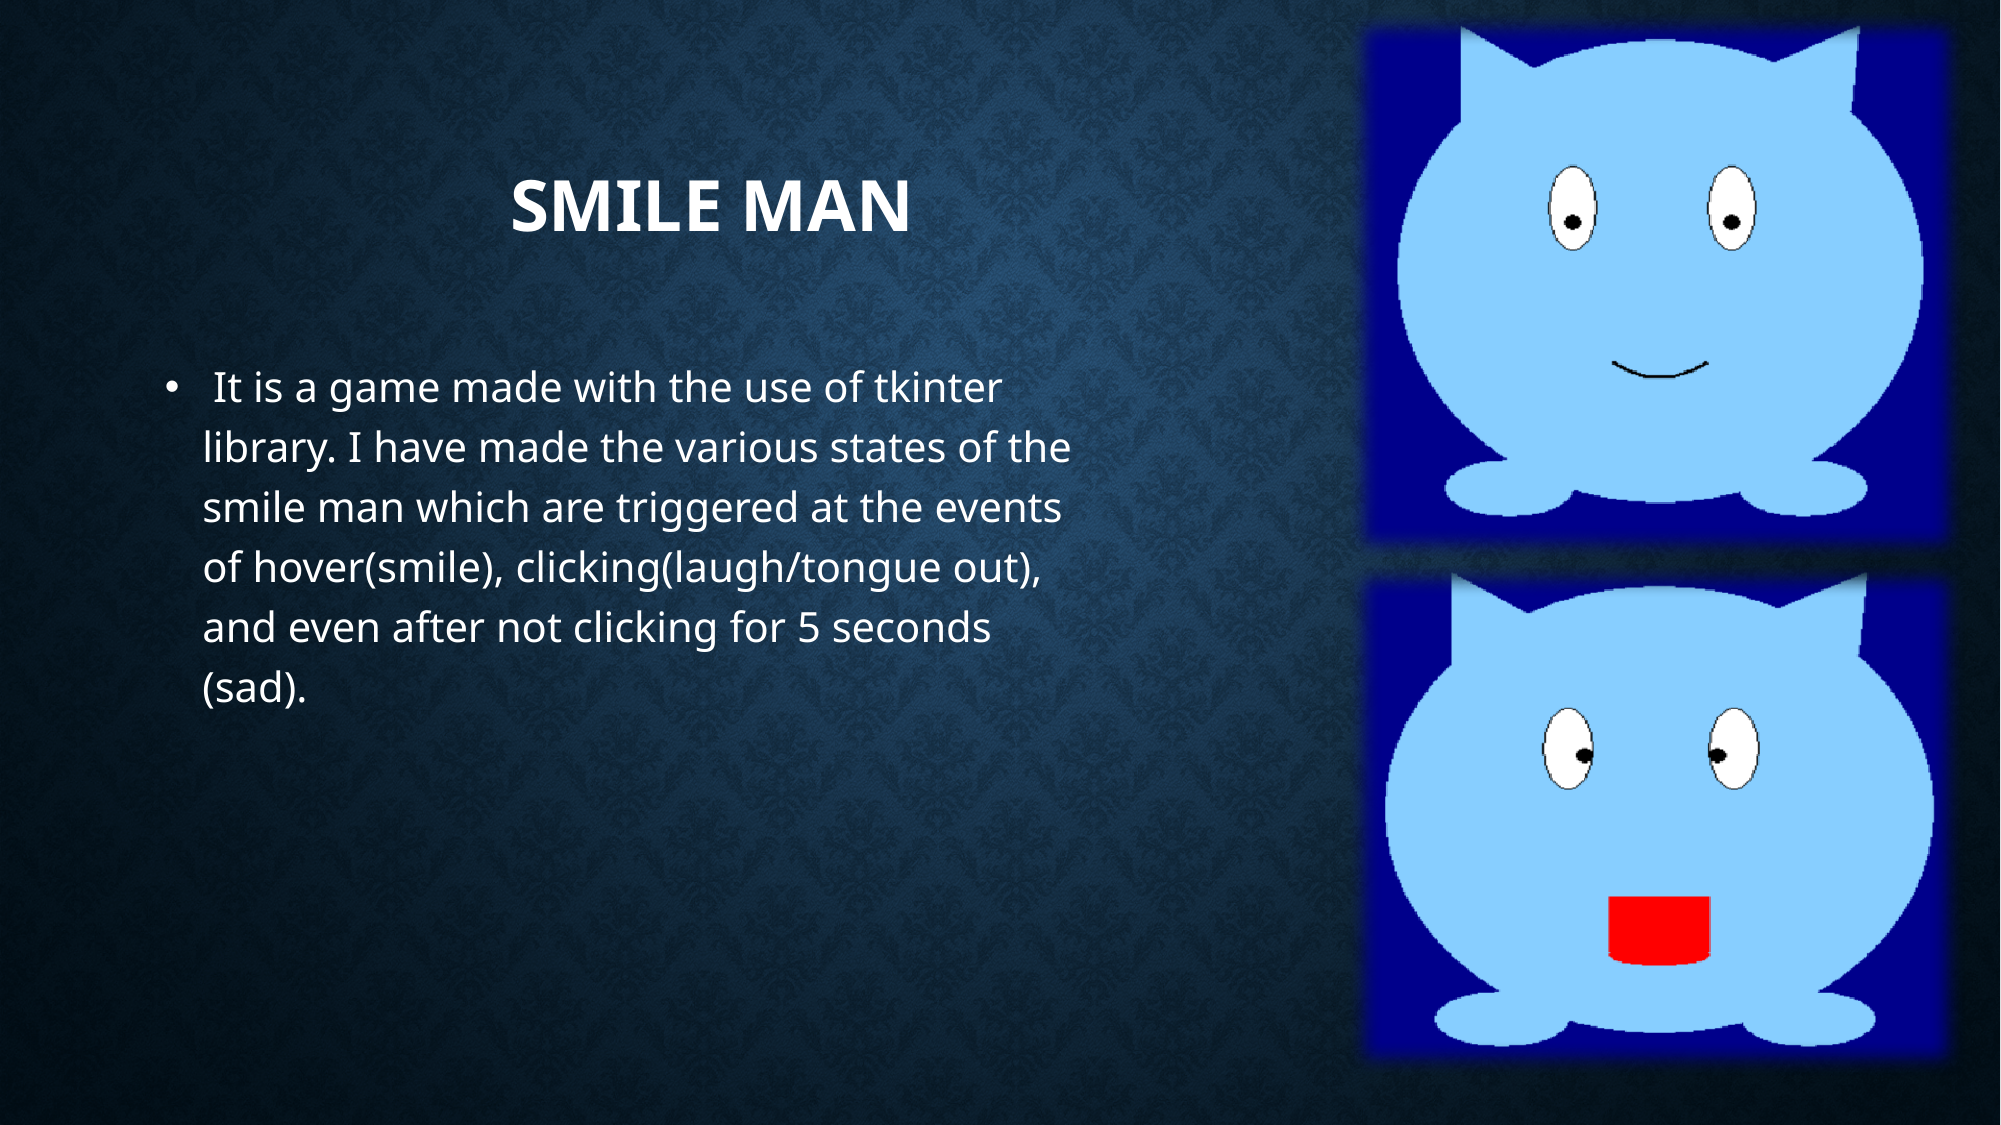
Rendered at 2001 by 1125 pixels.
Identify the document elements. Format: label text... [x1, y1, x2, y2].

title Smile Man [149, 99, 1275, 318]
picture [1345, 9, 1967, 1077]
list It is a game made with the use of tkinter library. I have made the various states of the smile man which are triggered at the events of hover(smile), clicking(laugh/tongue out), and even after not clicking for 5 seconds (sad). [149, 343, 1104, 950]
